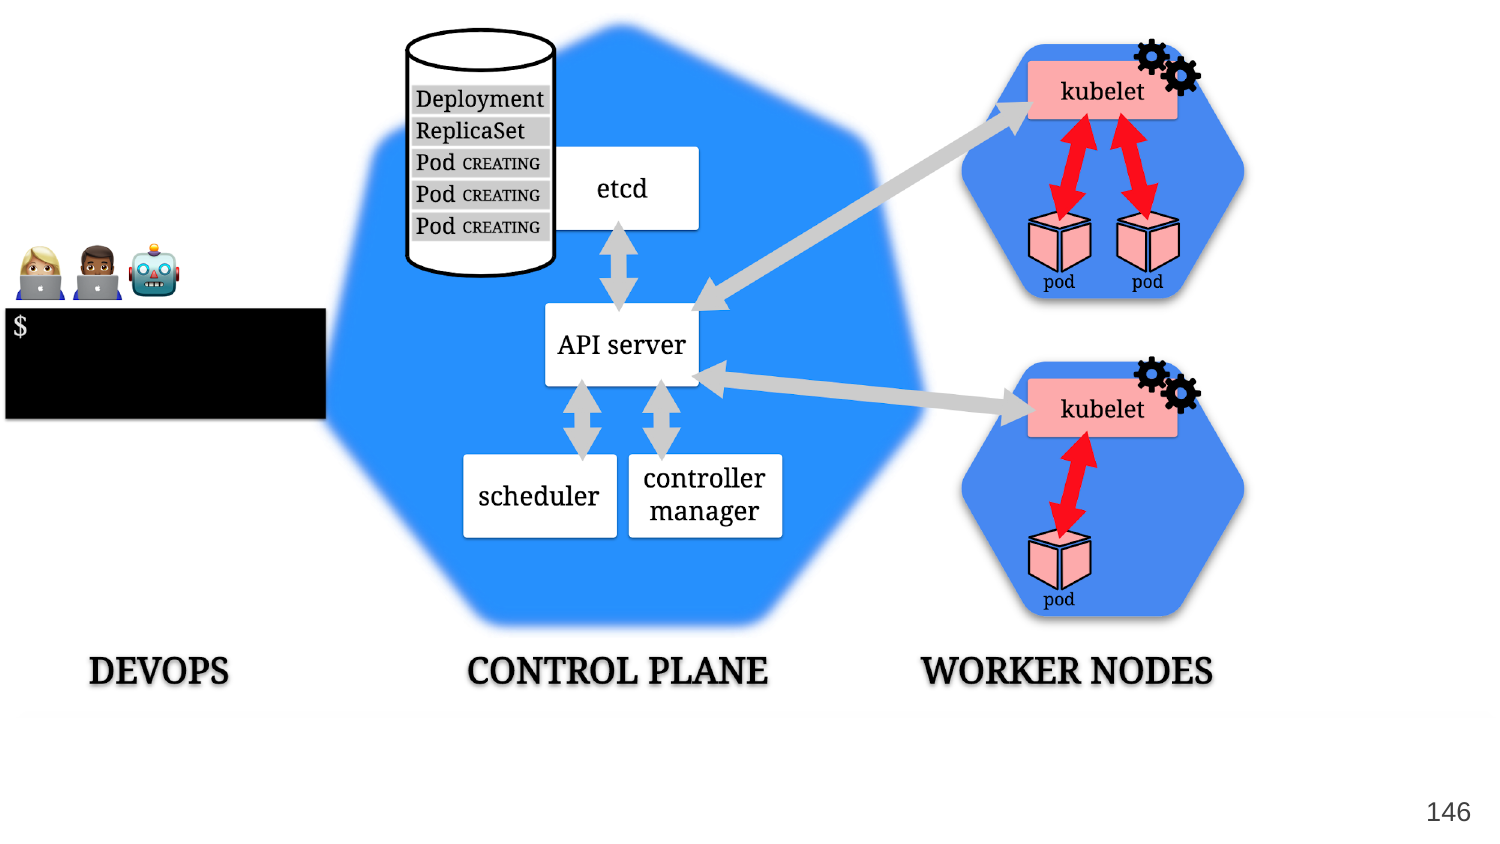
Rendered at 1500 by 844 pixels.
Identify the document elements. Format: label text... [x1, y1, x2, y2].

slide_number 146 [1403, 779, 1494, 844]
picture [0, 0, 1500, 718]
